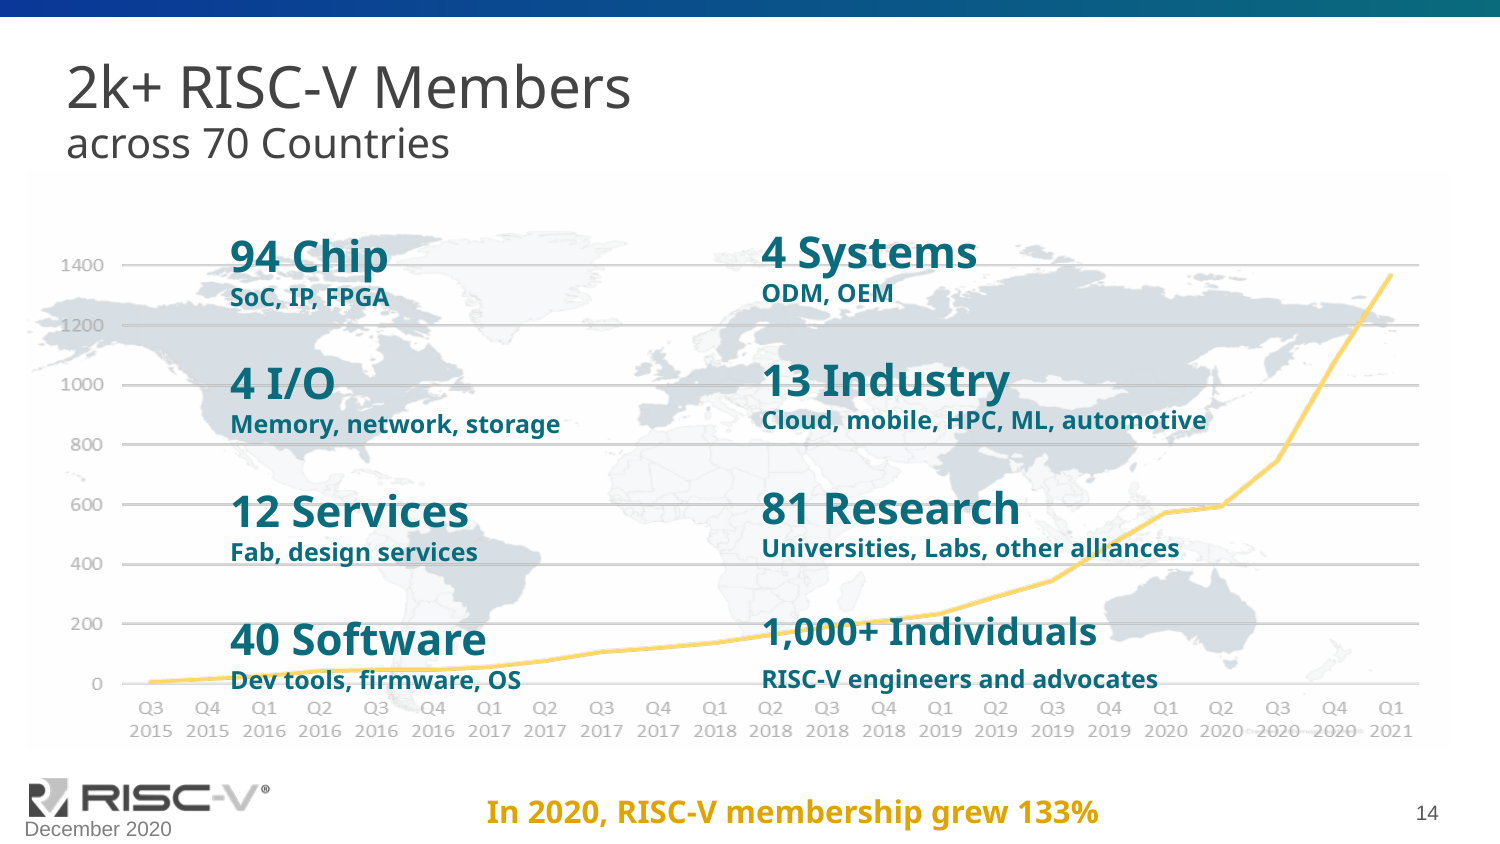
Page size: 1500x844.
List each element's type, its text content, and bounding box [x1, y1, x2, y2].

picture [29, 778, 270, 809]
title 2k+ RISC-V Members across 70 Countries [51, 35, 1449, 159]
text_box December 2020 [13, 809, 370, 844]
picture [44, 213, 1444, 755]
text_box In 2020, RISC-V membership grew 133% [242, 786, 1328, 836]
text_box [26, 171, 1449, 749]
slide_number 14 [1328, 792, 1450, 830]
